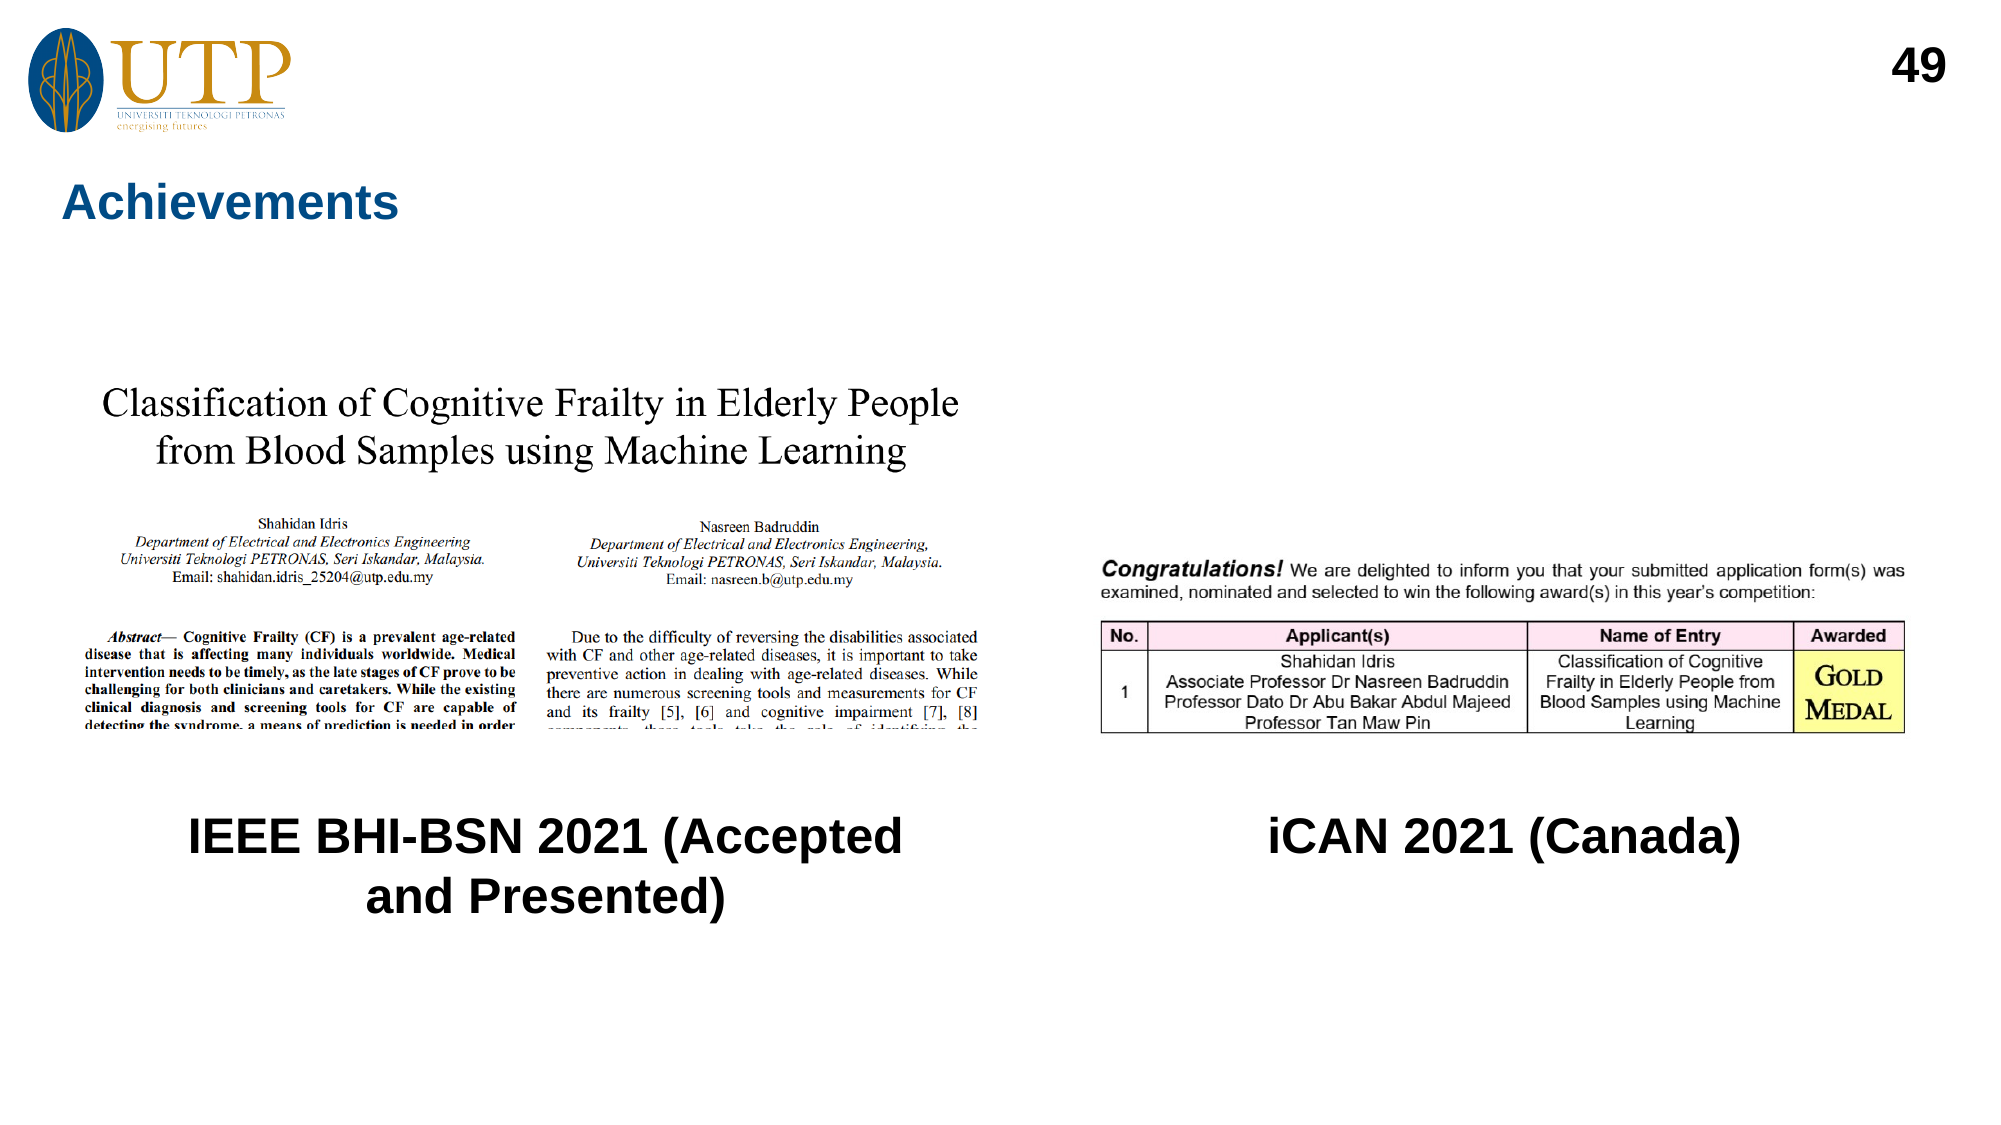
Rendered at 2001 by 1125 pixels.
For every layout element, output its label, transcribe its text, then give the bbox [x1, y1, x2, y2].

picture [1067, 537, 1943, 746]
text_box IEEE BHI-BSN 2021 (Accepted and Presented) [165, 795, 927, 931]
picture [46, 346, 1046, 729]
text_box Achievements [46, 162, 1661, 238]
text_box 49 [1816, 25, 1962, 101]
text_box iCAN 2021 (Canada) [1226, 795, 1783, 871]
picture [23, 25, 294, 136]
